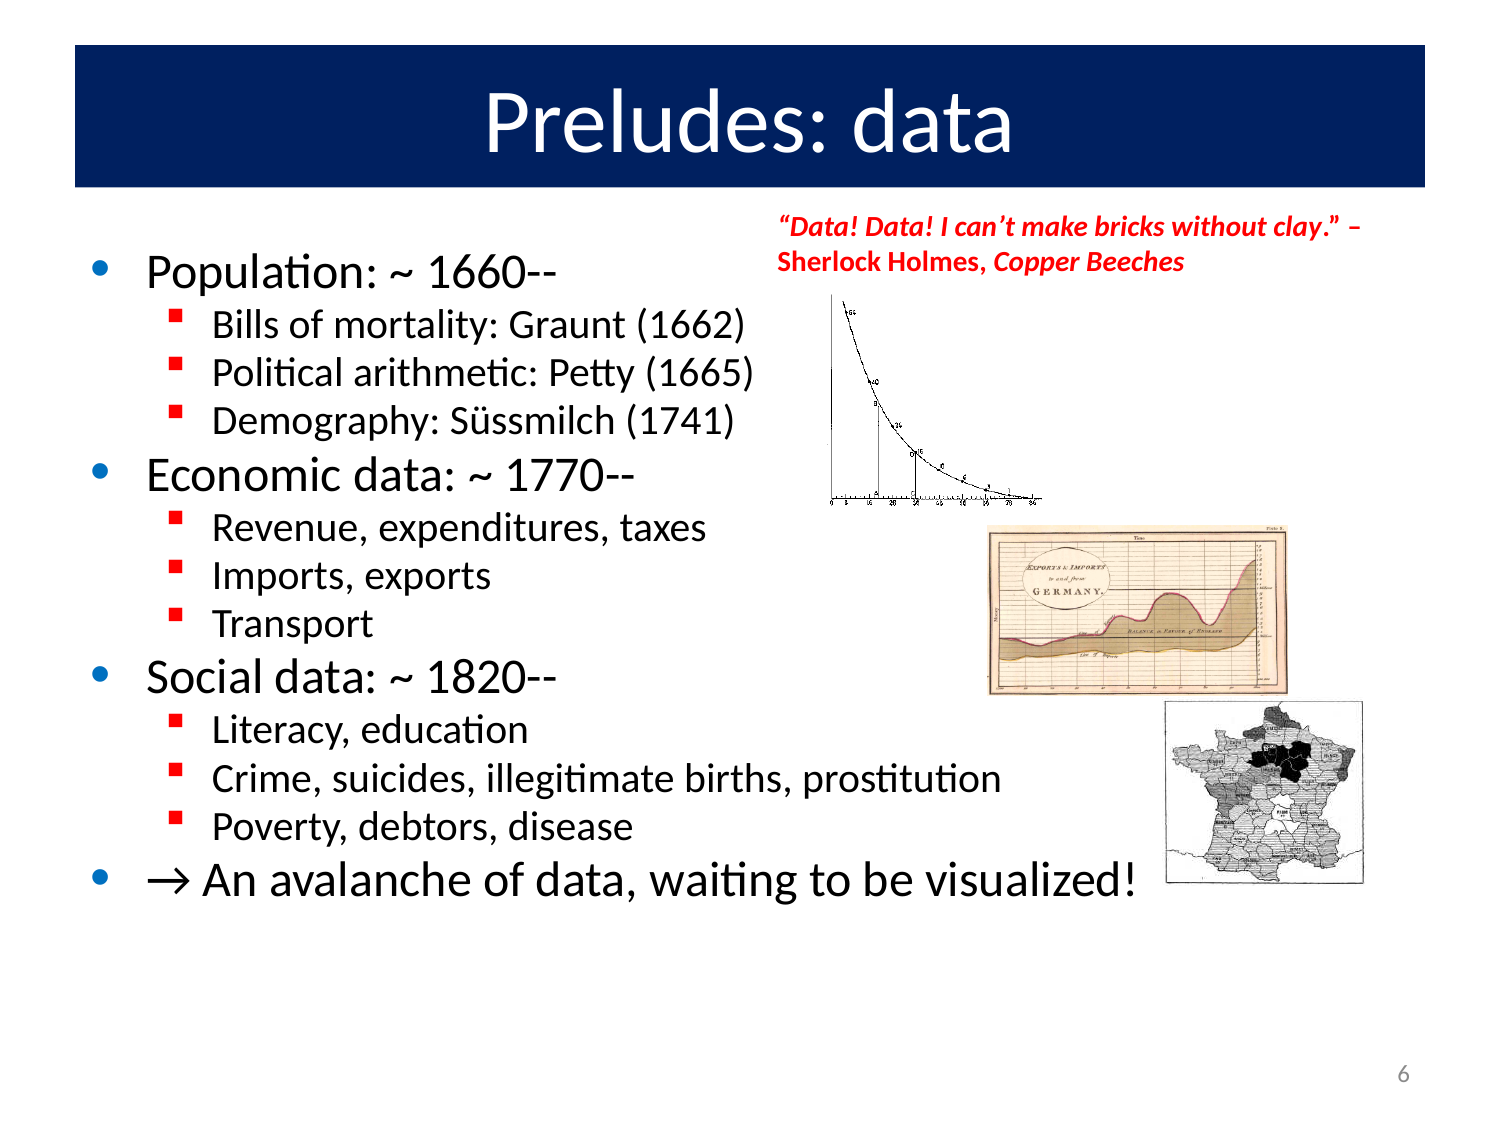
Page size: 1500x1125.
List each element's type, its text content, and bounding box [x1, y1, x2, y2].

title Preludes: data [75, 45, 1425, 188]
picture [987, 525, 1367, 887]
text_box “Data! Data! I can’t make bricks without clay.” – Sherlock Holmes, Copper Beeches [762, 199, 1425, 285]
list Population: ~ 1660-- Bills of mortality: Graunt (1662) Political arithmetic: Petty (1665) Demography: Süssmilch (1741) Economic data: ~ 1770-- Revenue, expenditures, taxes Imports, exports Transport Social data: ~ 1820-- Literacy, education Crime, suicides, illegitimate births, prostitution Poverty, debtors, disease → An avalanche of data, waiting to be visualized! [75, 242, 1425, 1025]
picture [824, 287, 1061, 511]
slide_number 6 [1074, 1042, 1425, 1103]
